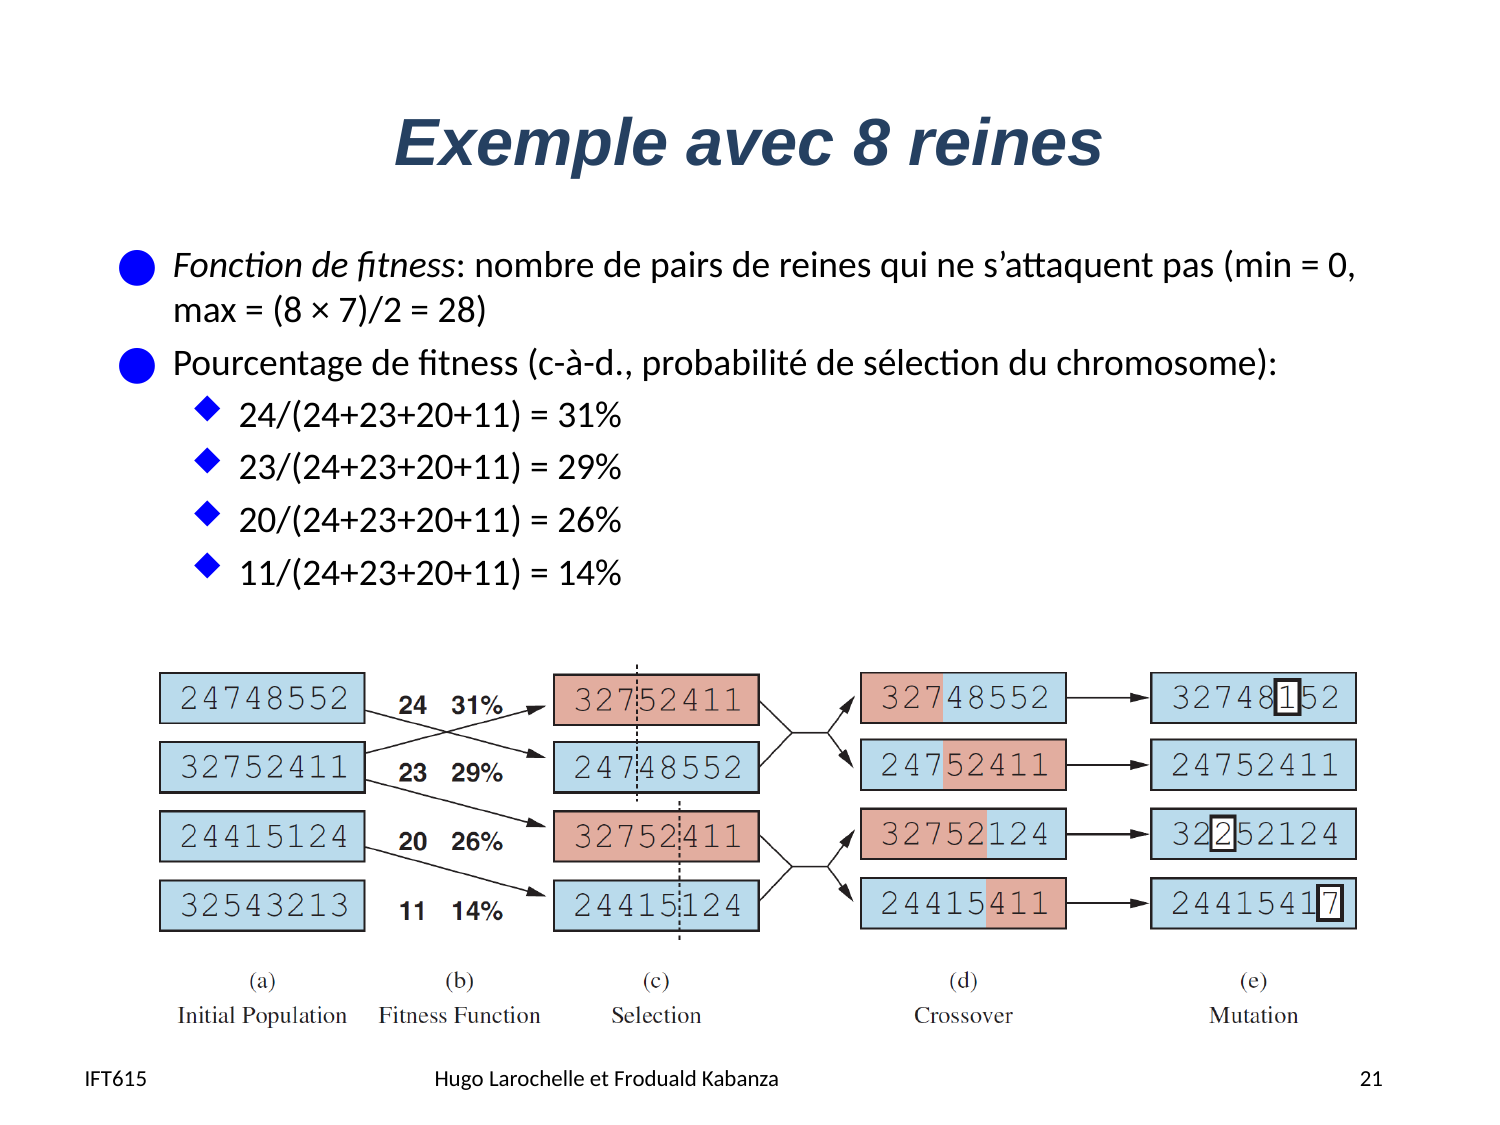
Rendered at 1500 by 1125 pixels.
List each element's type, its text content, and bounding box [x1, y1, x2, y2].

slide_number Hugo Larochelle et Froduald Kabanza [419, 1056, 950, 1117]
footer IFT615 [69, 1056, 200, 1117]
picture [149, 661, 1404, 1047]
slide_number 21 [1344, 1056, 1431, 1117]
title Exemple avec 8 reines [75, 45, 1425, 233]
list Fonction de fitness: nombre de pairs de reines qui ne s’attaquent pas (min = 0, max = (8 × 7)/2 = 28) Pourcentage de fitness (c-à-d., probabilité de sélection du chromosome): 24/(24+23+20+11) = 31% 23/(24+23+20+11) = 29% 20/(24+23+20+11) = 26% 11/(24+23+20+11) = 14% [101, 232, 1378, 662]
